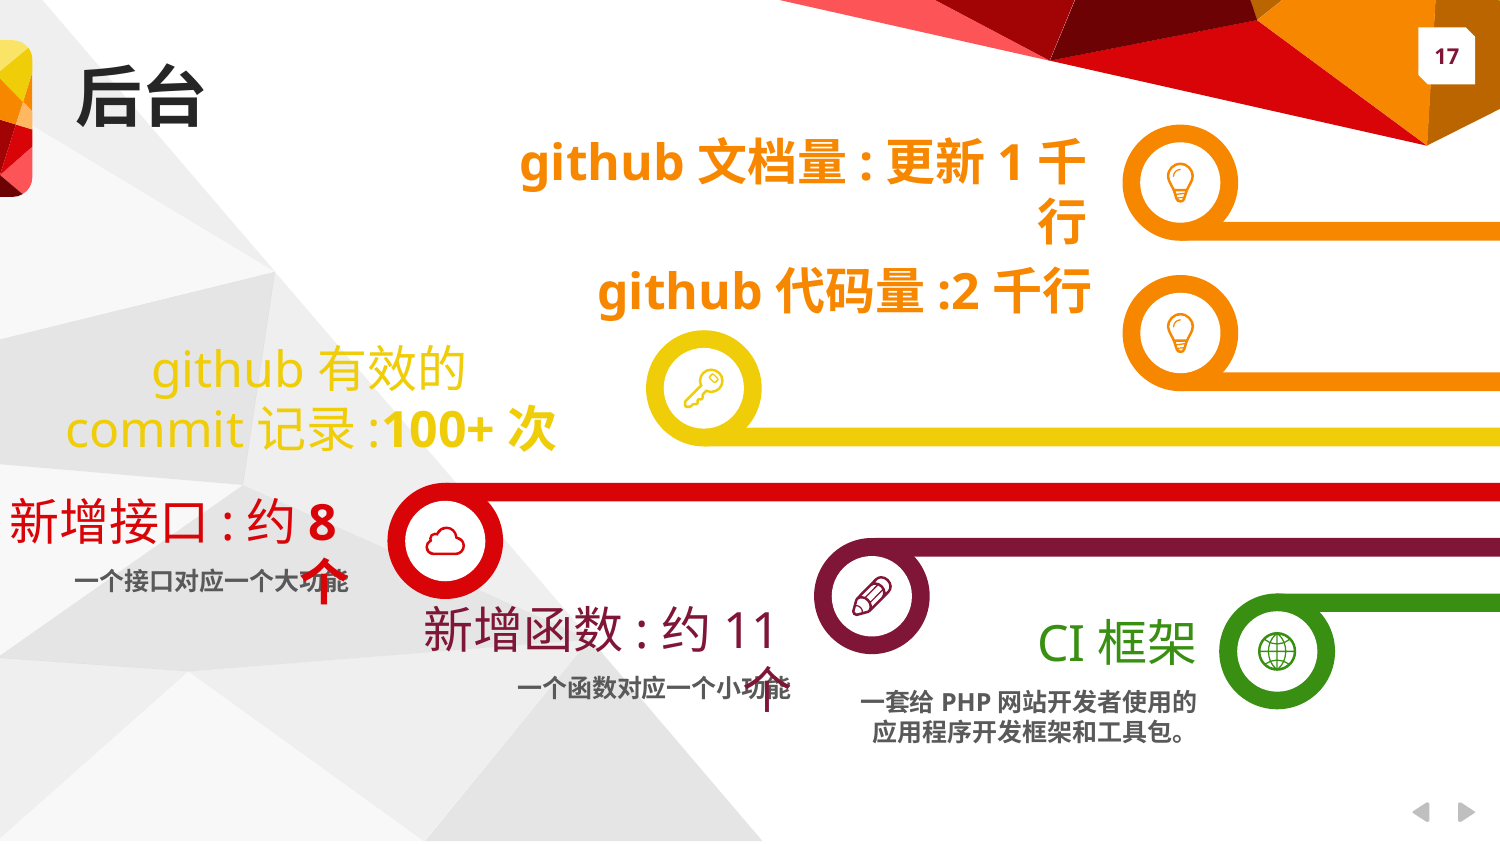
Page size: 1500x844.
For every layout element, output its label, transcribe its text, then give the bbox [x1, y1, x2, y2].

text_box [0, 39, 33, 198]
text_box 后台 [75, 64, 863, 131]
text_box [46, 329, 623, 467]
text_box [1218, 663, 1500, 710]
text_box github代码量:2千行 [528, 251, 1107, 327]
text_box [387, 482, 1500, 600]
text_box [1122, 124, 1500, 241]
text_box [821, 603, 1213, 755]
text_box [1122, 274, 1500, 329]
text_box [0, 482, 365, 604]
text_box github文档量:更新1千行 [445, 122, 1103, 258]
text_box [1216, 608, 1500, 655]
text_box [363, 590, 808, 711]
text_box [645, 329, 1500, 447]
